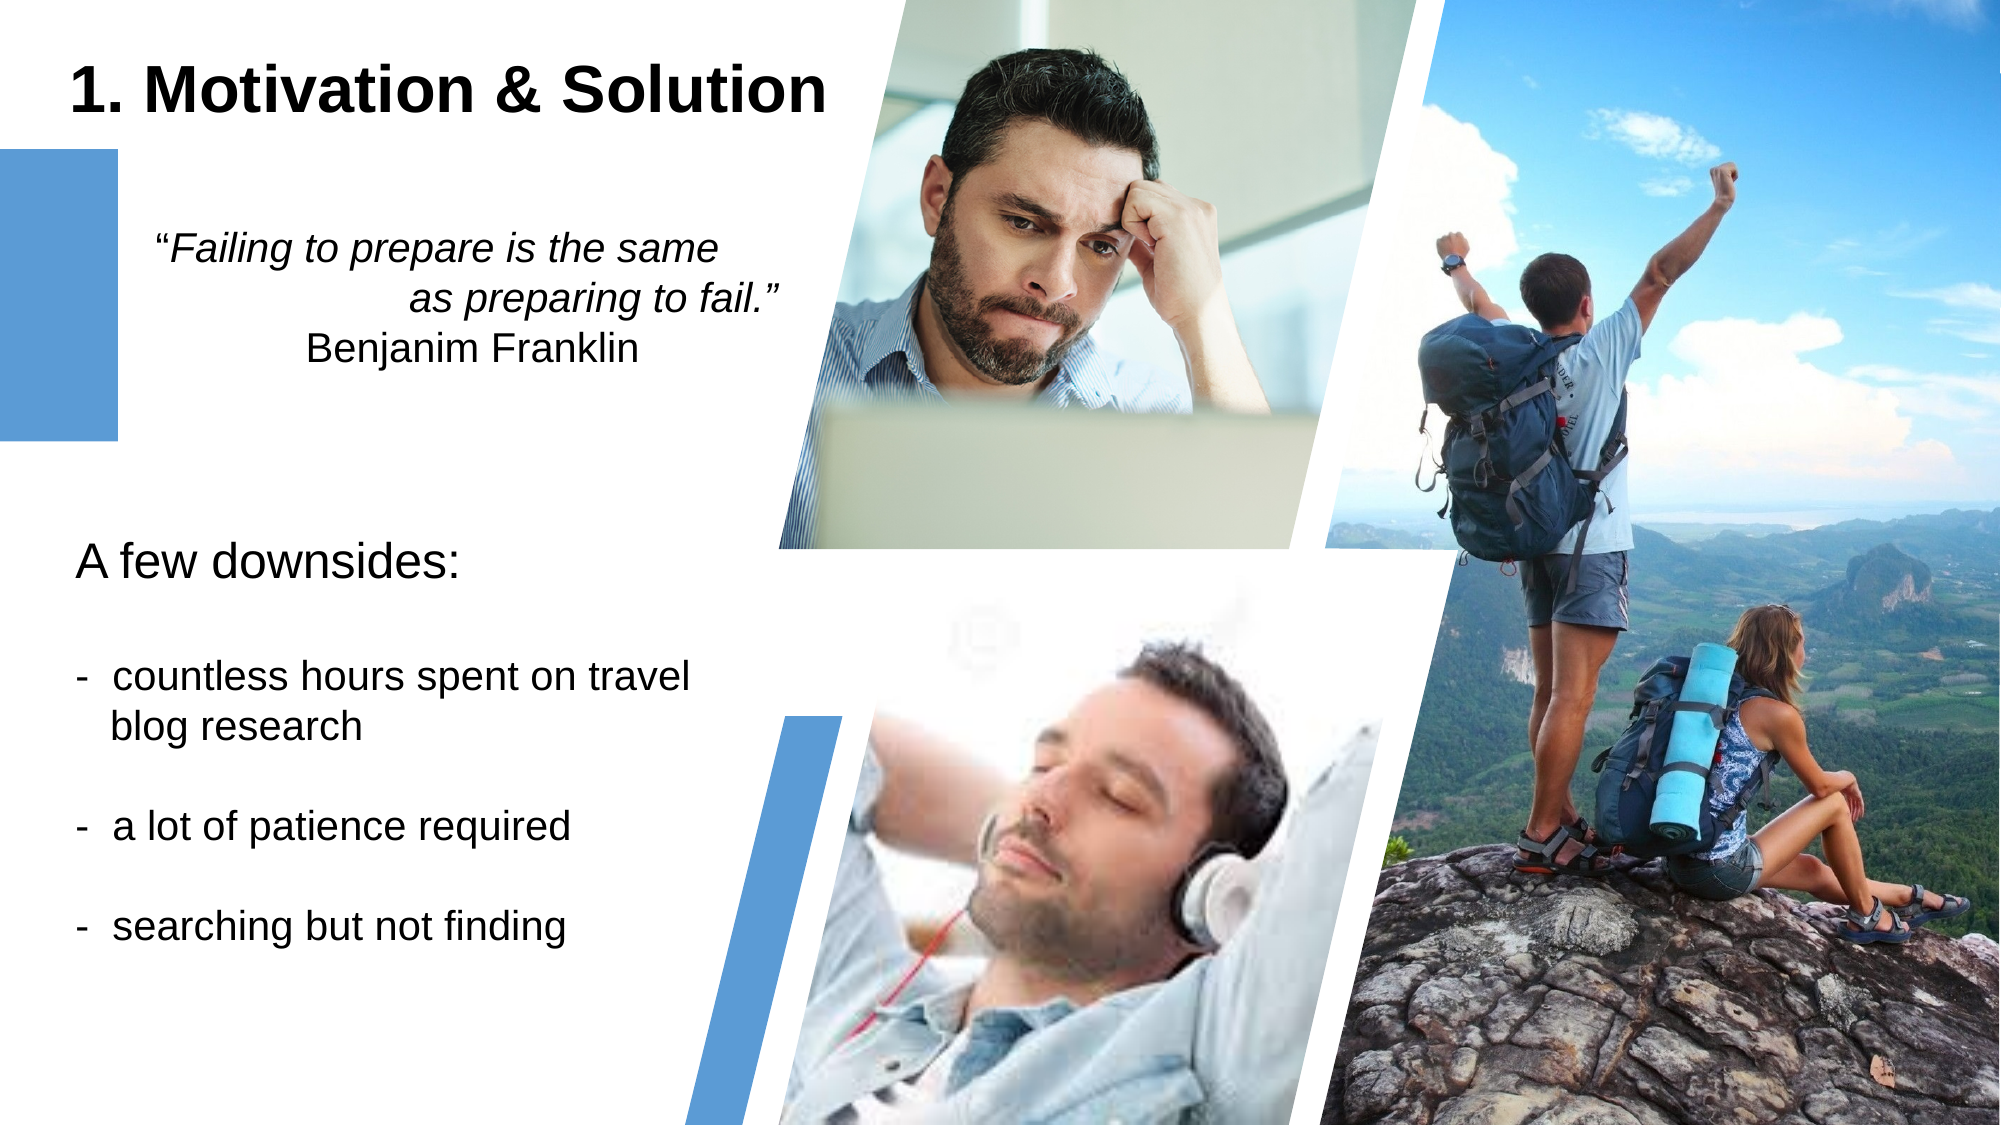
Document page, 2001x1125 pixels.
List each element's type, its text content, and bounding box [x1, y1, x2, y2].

picture [778, 0, 2001, 1125]
text_box A few downsides: - countless hours spent on travel blog research - a lot of patience required - searching but not finding [60, 521, 743, 1007]
list 1. Motivation & Solution [55, 47, 778, 166]
text_box “Failing to prepare is the same as preparing to fail.” Benjanim Franklin [140, 213, 778, 378]
